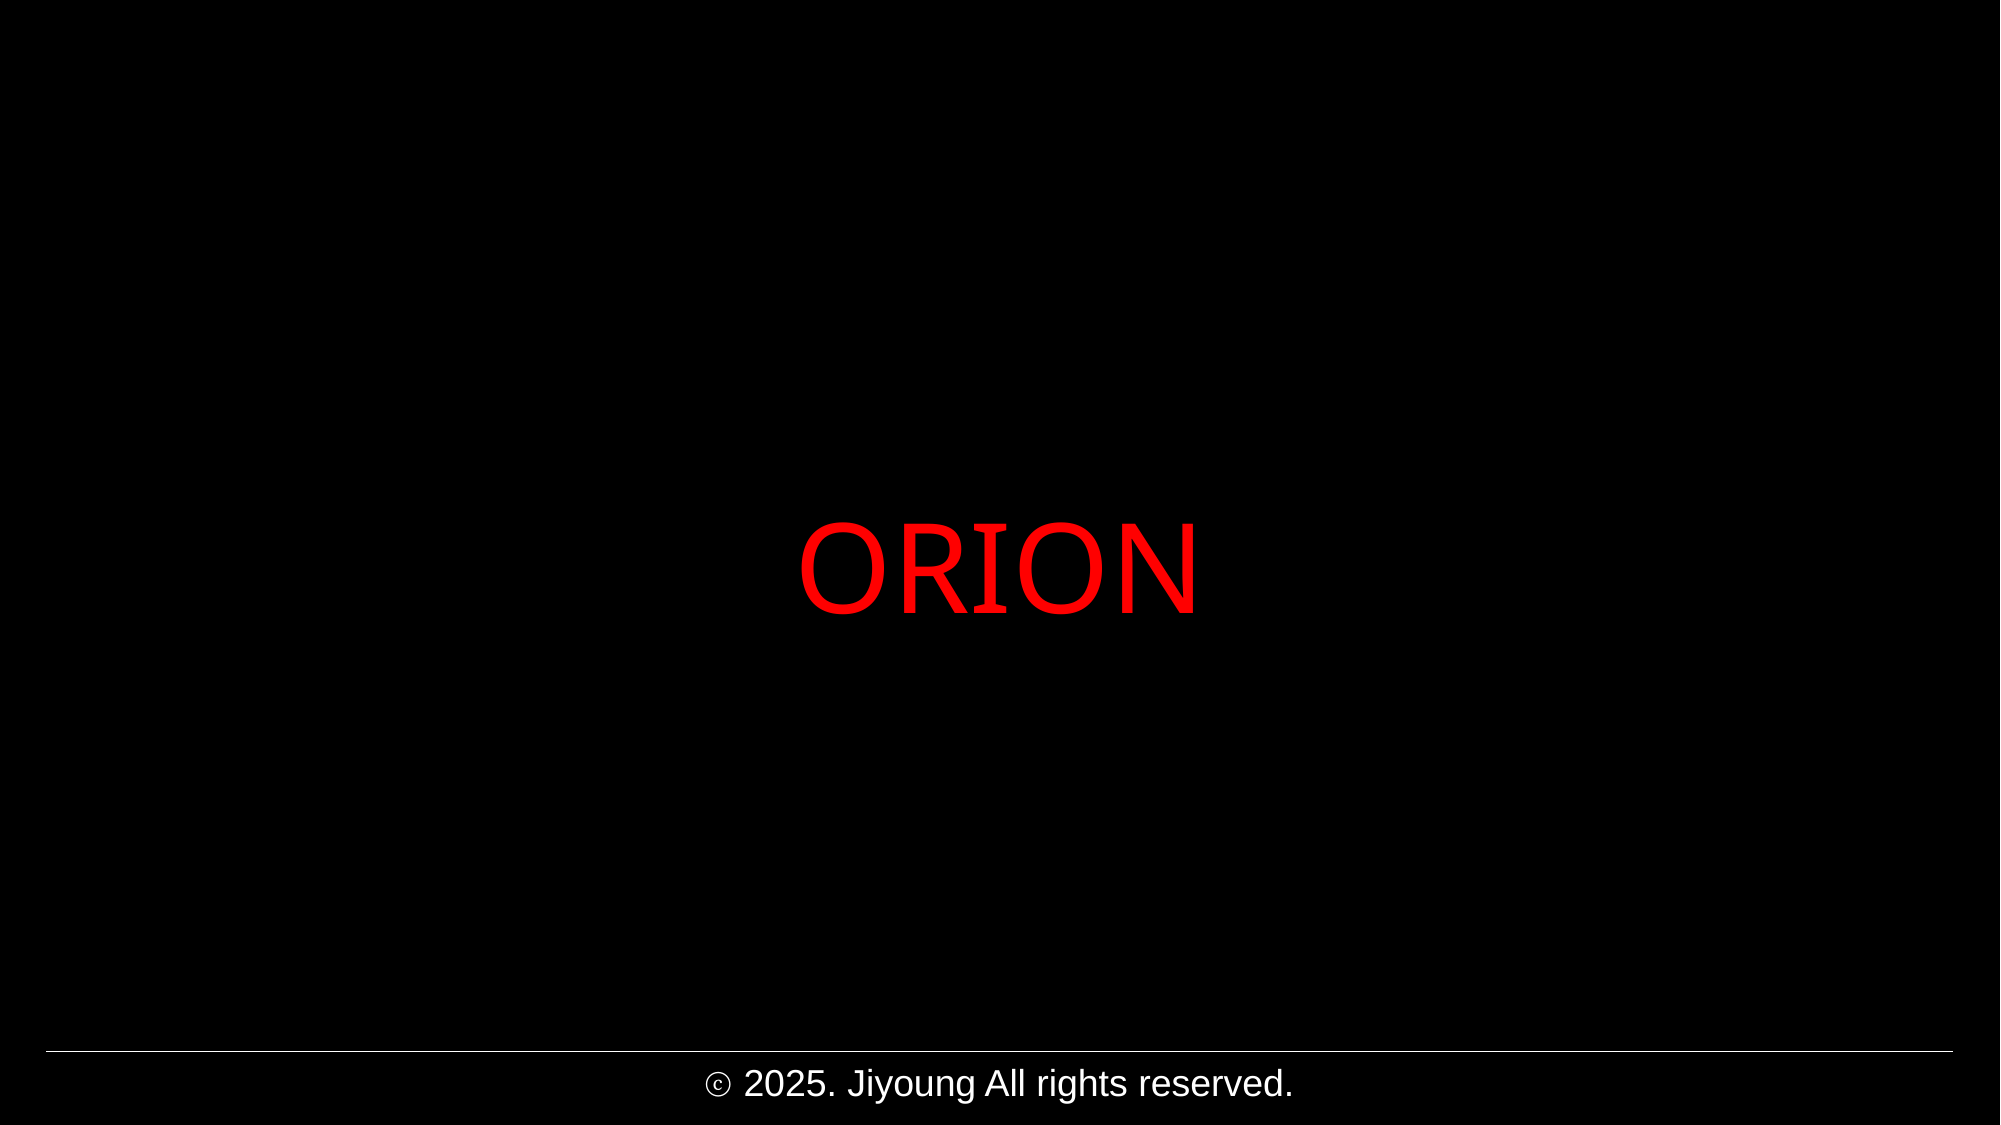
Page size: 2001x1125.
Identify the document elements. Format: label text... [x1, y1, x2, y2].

text_box ⓒ 2025. Jiyoung All rights reserved. [46, 1052, 1953, 1125]
title ORION [0, 349, 2000, 649]
